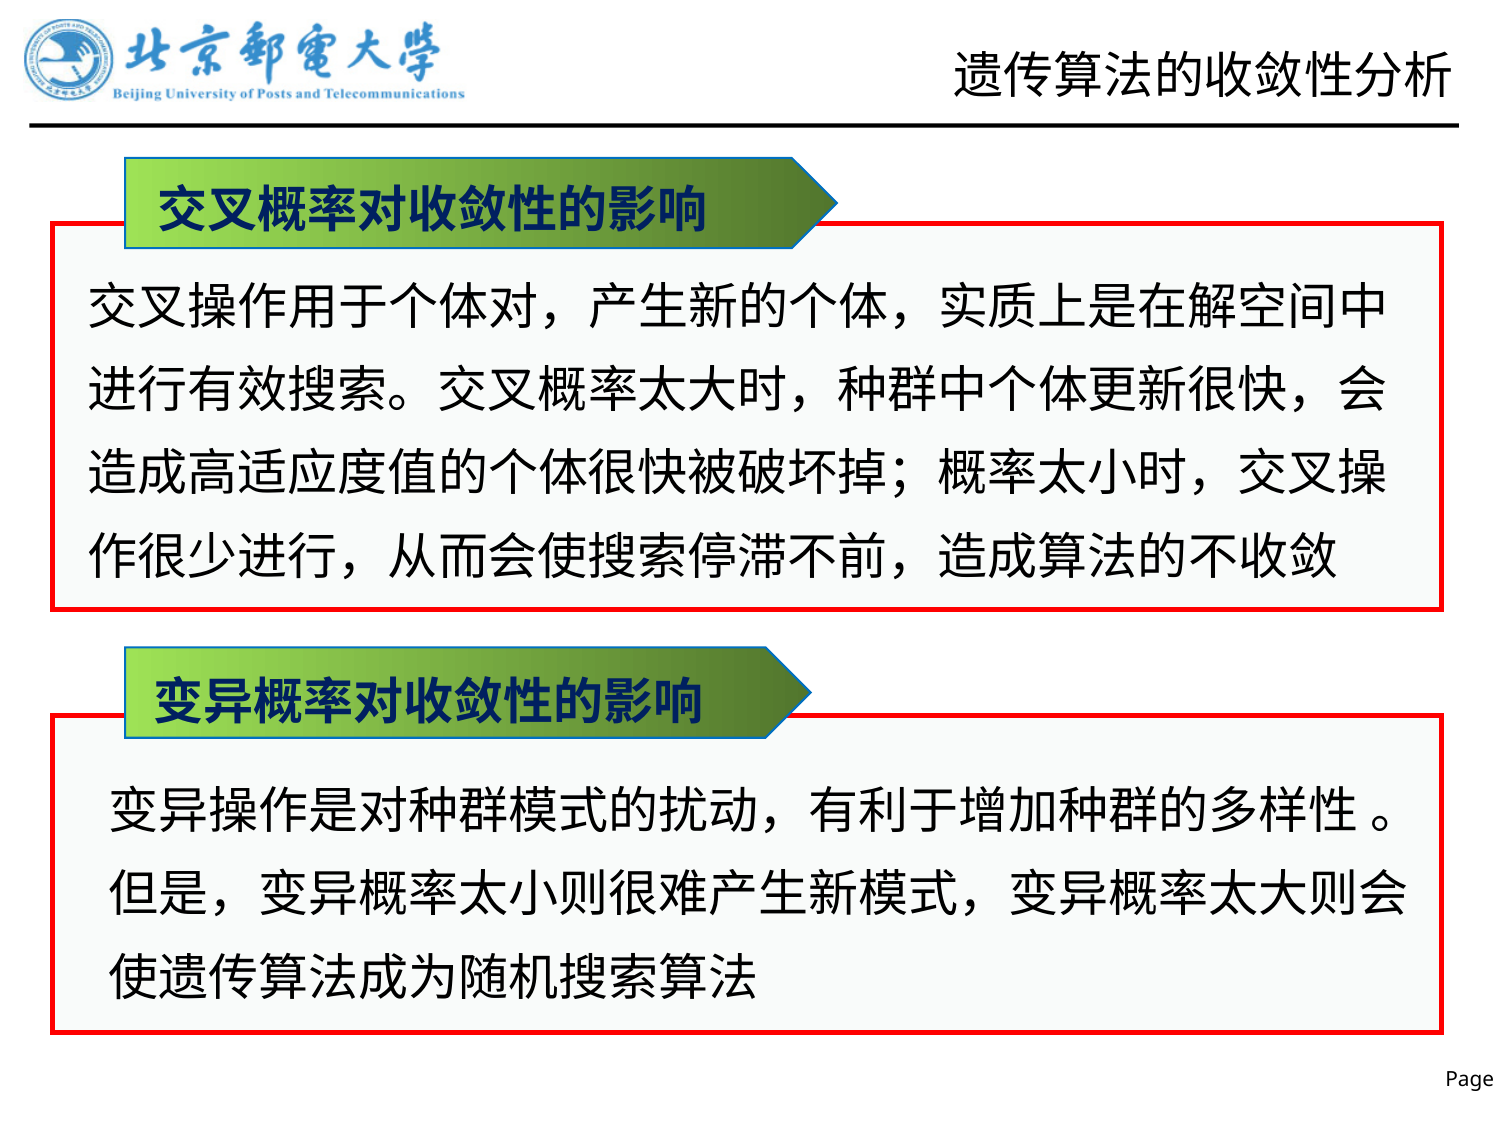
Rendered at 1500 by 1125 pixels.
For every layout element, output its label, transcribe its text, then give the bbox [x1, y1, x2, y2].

text_box 交叉操作用于个体对，产生新的个体，实质上是在解空间中进行有效搜索。交叉概率太大时，种群中个体更新很快，会造成高适应度值的个体很快被破坏掉；概率太小时，交叉操作很少进行，从而会使搜索停滞不前，造成算法的不收敛 [73, 243, 1442, 592]
picture [23, 19, 467, 102]
title 遗传算法的收敛性分析 [643, 16, 1469, 130]
text_box [124, 646, 813, 739]
text_box [51, 222, 1442, 610]
text_box 交叉概率对收敛性的影响 [142, 170, 749, 243]
text_box 变异概率对收敛性的影响 [138, 662, 745, 737]
text_box 变异操作是对种群模式的扰动，有利于增加种群的多样性 。但是，变异概率太小则很难产生新模式，变异概率太大则会使遗传算法成为随机搜索算法 [94, 747, 1463, 1013]
text_box [124, 156, 839, 243]
text_box [51, 714, 1442, 1034]
